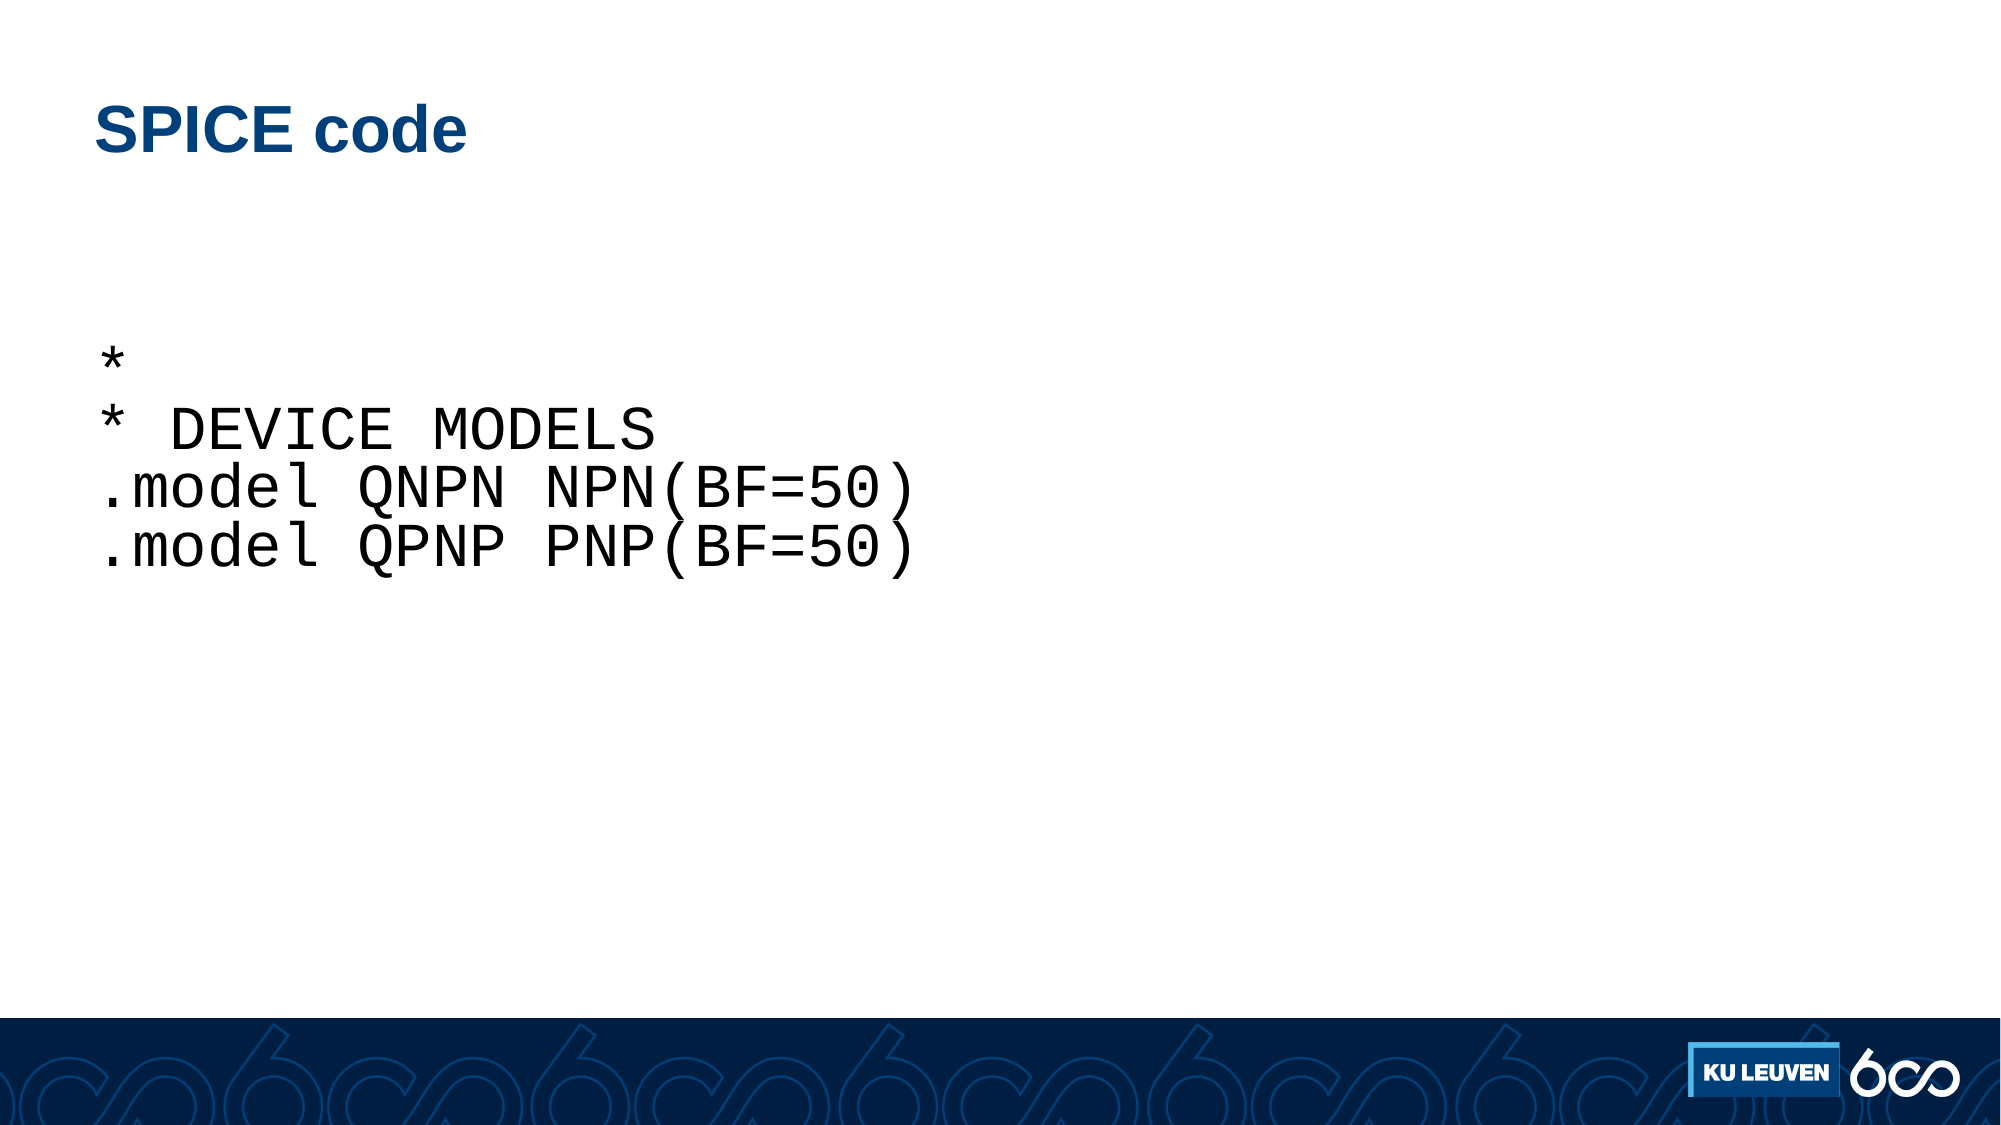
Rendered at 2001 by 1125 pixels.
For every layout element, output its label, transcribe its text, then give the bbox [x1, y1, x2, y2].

title SPICE code [94, 94, 1906, 201]
list * * DEVICE MODELS .model QNPN NPN(BF=50) .model QPNP PNP(BF=50) [94, 366, 1900, 993]
picture [0, 1018, 2001, 1125]
